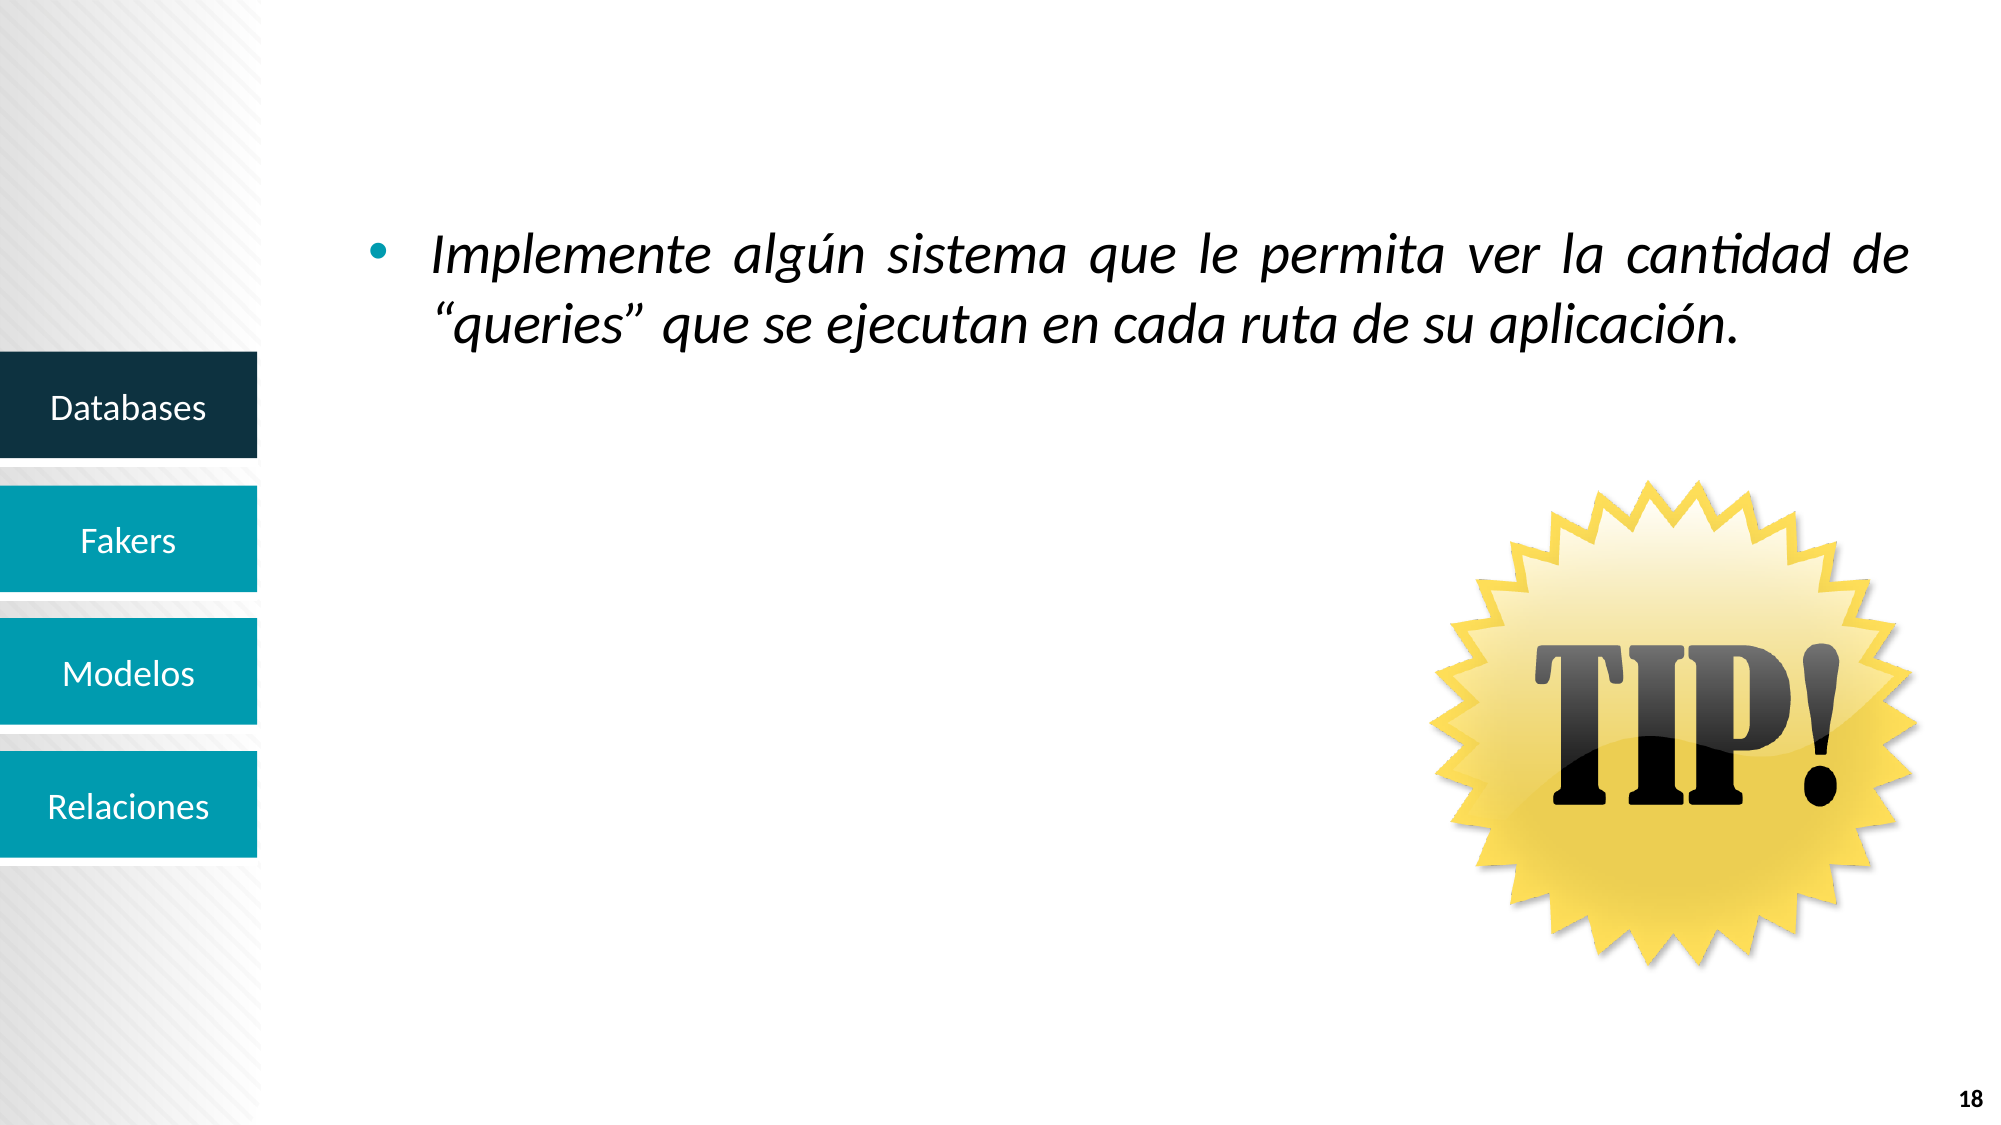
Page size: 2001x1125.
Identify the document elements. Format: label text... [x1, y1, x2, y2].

slide_number 18 [1921, 1072, 2000, 1124]
picture [1418, 468, 1927, 977]
list Implemente algún sistema que le permita ver la cantidad de “queries” que se ejecutan en cada ruta de su aplicación. [340, 208, 1927, 997]
